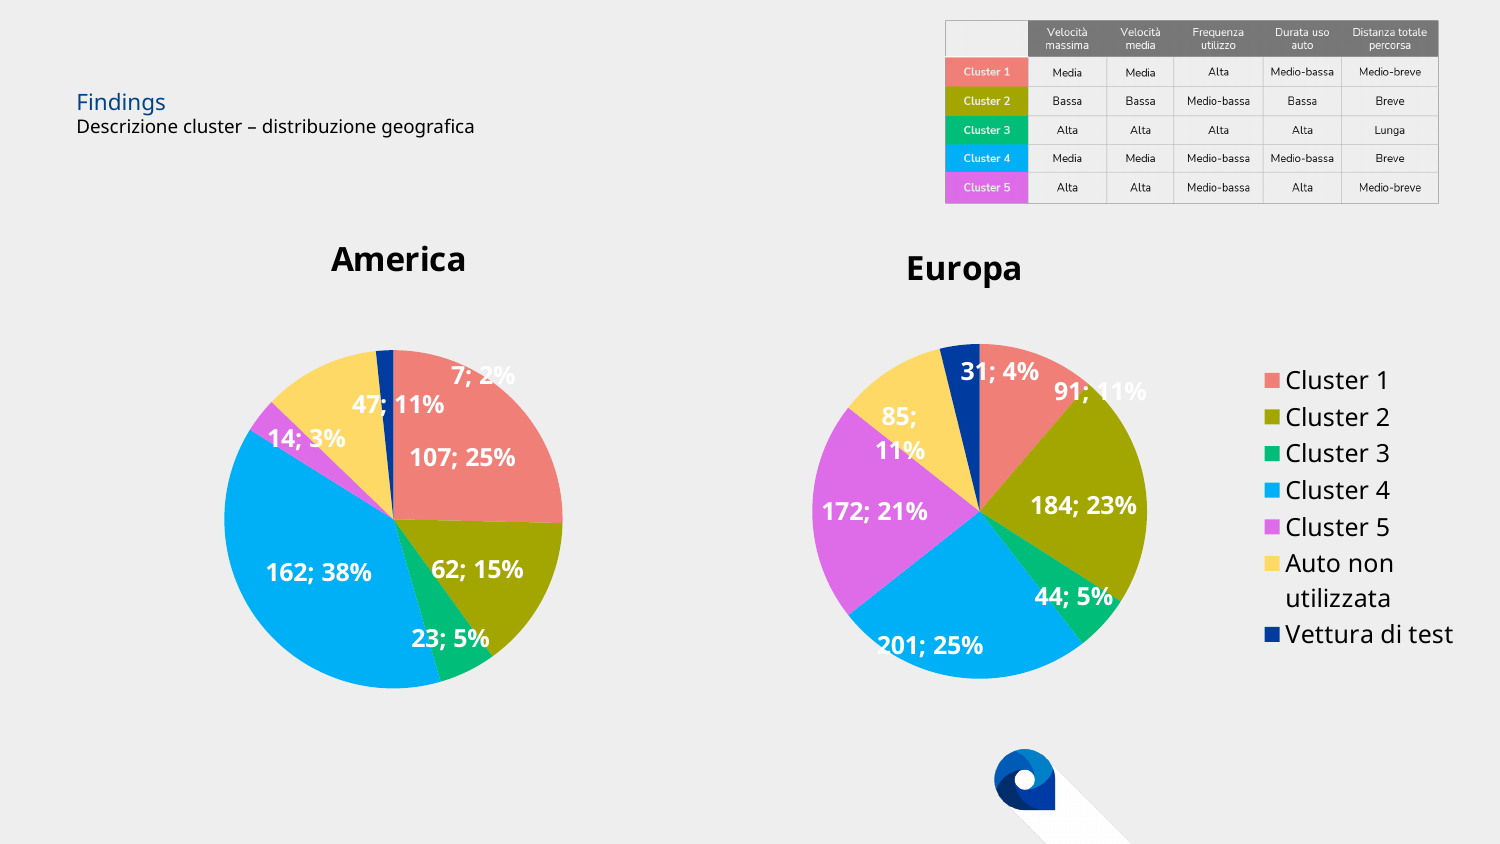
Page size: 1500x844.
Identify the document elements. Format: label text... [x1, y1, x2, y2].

picture [977, 749, 1216, 844]
picture [945, 19, 1439, 205]
chart [0, 214, 1477, 732]
title Findings Descrizione cluster – distribuzione geografica [61, 80, 930, 145]
